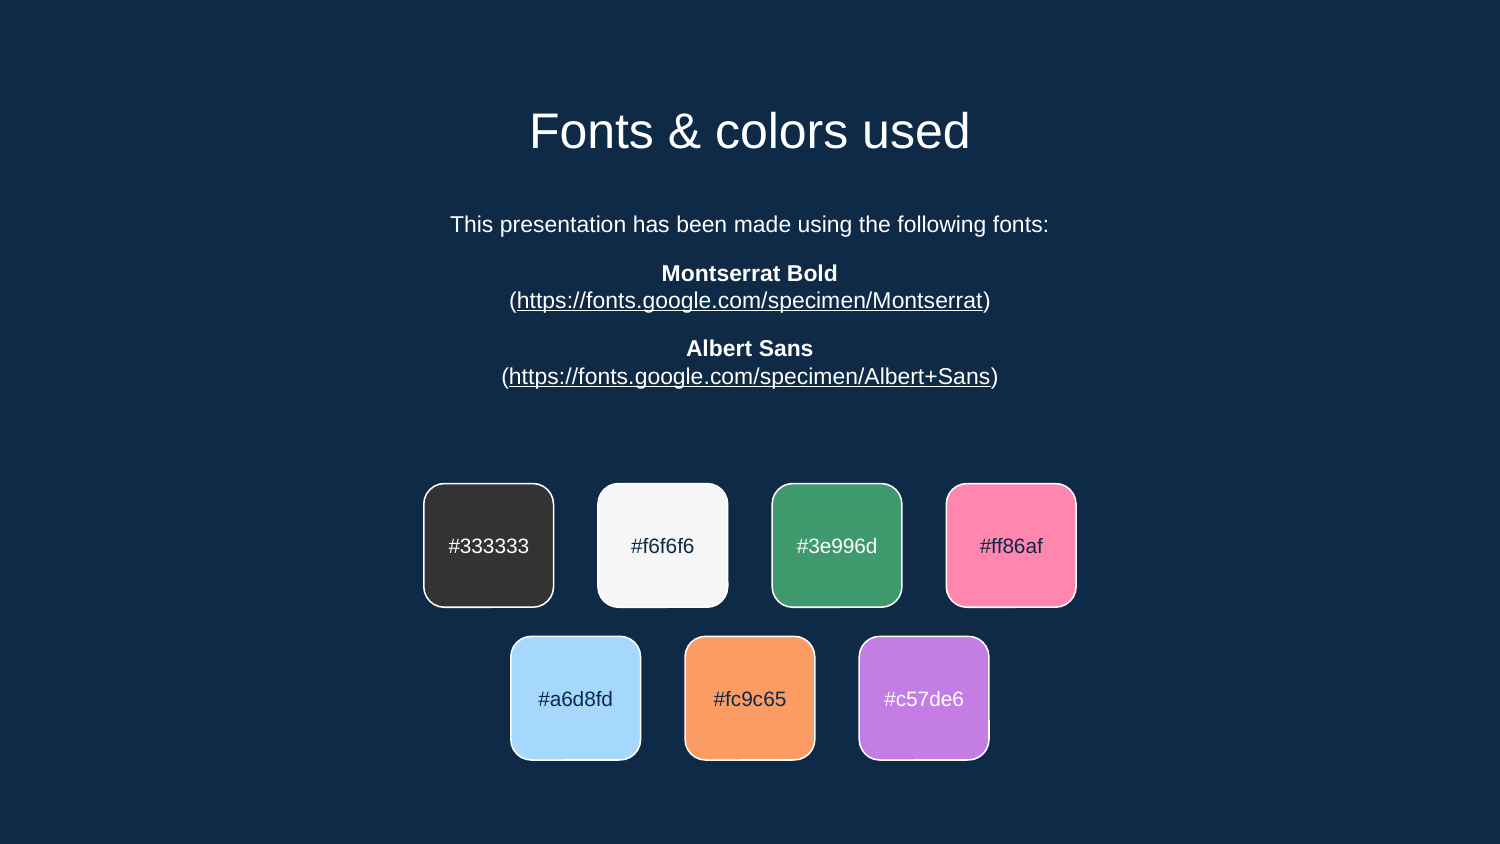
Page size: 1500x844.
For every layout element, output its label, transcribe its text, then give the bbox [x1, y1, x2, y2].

text_box #c57de6 [859, 662, 989, 735]
title Fonts & colors used [117, 83, 1383, 163]
text_box [597, 582, 728, 608]
text_box [859, 636, 989, 662]
text_box #333333 [423, 509, 554, 582]
text_box [597, 483, 728, 509]
text_box #a6d8fd [510, 662, 641, 735]
text_box [685, 735, 815, 761]
text_box [772, 483, 902, 509]
text_box [946, 582, 1077, 608]
text_box [423, 582, 554, 608]
text_box [946, 483, 1077, 509]
text_box [510, 636, 641, 662]
text_box [423, 483, 554, 509]
text_box [859, 735, 989, 761]
text_box #fc9c65 [685, 662, 815, 735]
text_box [510, 735, 641, 761]
text_box #f6f6f6 [597, 509, 728, 582]
text_box [685, 636, 815, 662]
text_box [772, 582, 902, 608]
text_box #3e996d [772, 509, 902, 582]
text_box This presentation has been made using the following fonts: Montserrat Bold (https://fonts.google.com/specimen/Montserrat) Albert Sans (https://fonts.google.com/specimen/Albert+Sans) [117, 194, 1383, 429]
text_box #ff86af [946, 509, 1077, 582]
